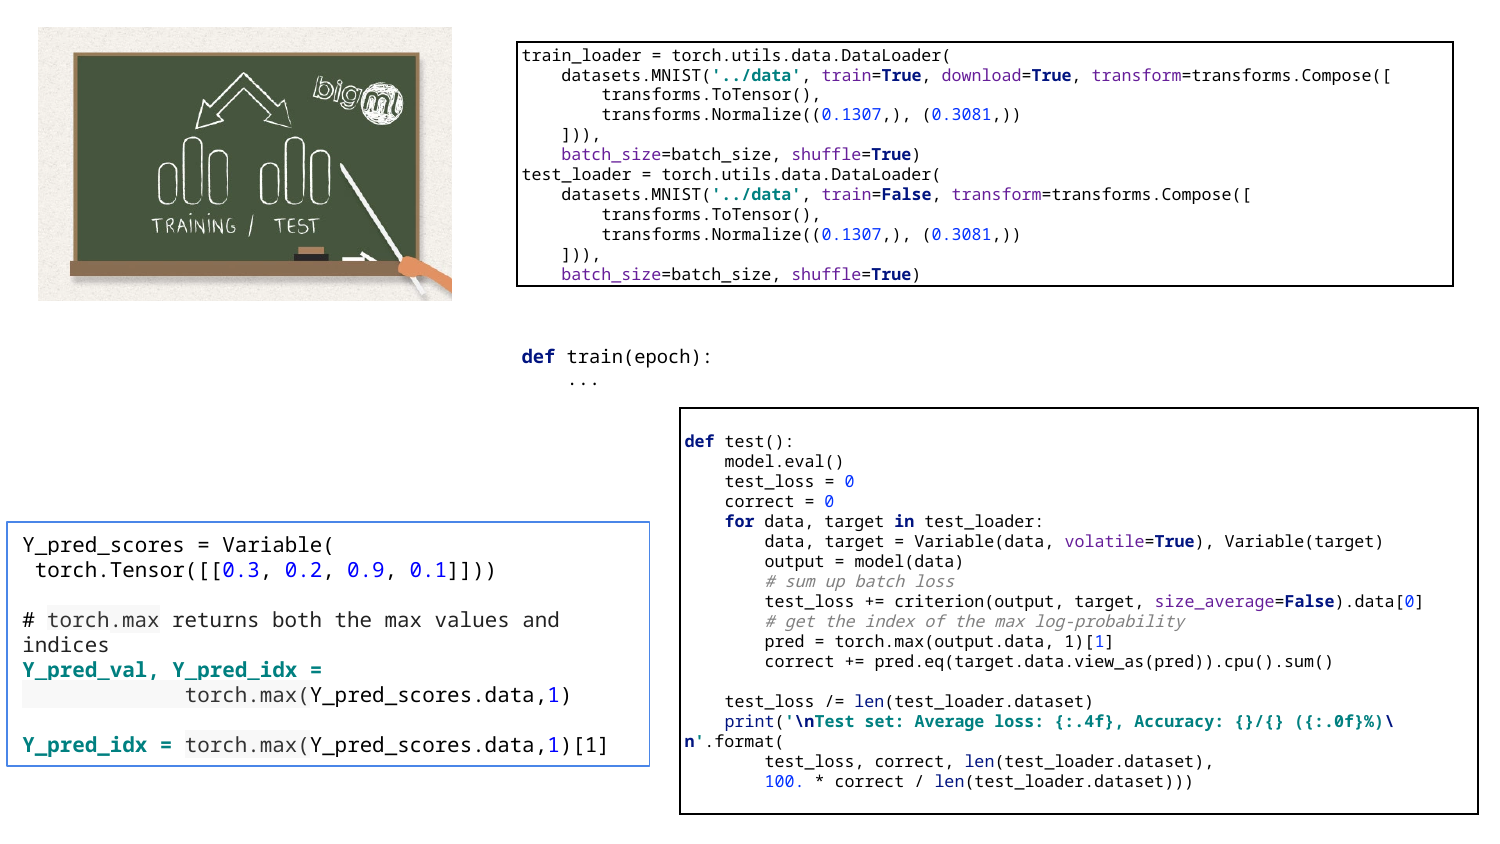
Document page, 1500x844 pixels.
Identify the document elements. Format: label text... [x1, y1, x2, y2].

picture [38, 27, 452, 301]
text_box train_loader = torch.utils.data.DataLoader( datasets.MNIST('../data', train=True, download=True, transform=transforms.Compose([ transforms.ToTensor(), transforms.Normalize((0.1307,), (0.3081,)) ])), batch_size=batch_size, shuffle=True) test_loader = torch.utils.data.DataLoader( datasets.MNIST('../data', train=False, transform=transforms.Compose([ transforms.ToTensor(), transforms.Normalize((0.1307,), (0.3081,)) ])), batch_size=batch_size, shuffle=True) [517, 42, 1454, 287]
text_box def train(epoch): ... [517, 340, 730, 394]
text_box Y_pred_scores = Variable( torch.Tensor([[0.3, 0.2, 0.9, 0.1]])) # torch.max returns both the max values and indices Y_pred_val, Y_pred_idx = torch.max(Y_pred_scores.data,1) Y_pred_idx = torch.max(Y_pred_scores.data,1)[1] [7, 521, 650, 766]
text_box def test(): model.eval() test_loss = 0 correct = 0 for data, target in test_loader: data, target = Variable(data, volatile=True), Variable(target) output = model(data) # sum up batch loss test_loss += criterion(output, target, size_average=False).data[0] # get the index of the max log-probability pred = torch.max(output.data, 1)[1] correct += pred.eq(target.data.view_as(pred)).cpu().sum() test_loss /= len(test_loader.dataset) print('\nTest set: Average loss: {:.4f}, Accuracy: {}/{} ({:.0f}%)\n'.format( test_loss, correct, len(test_loader.dataset), 100. * correct / len(test_loader.dataset))) [680, 407, 1479, 815]
